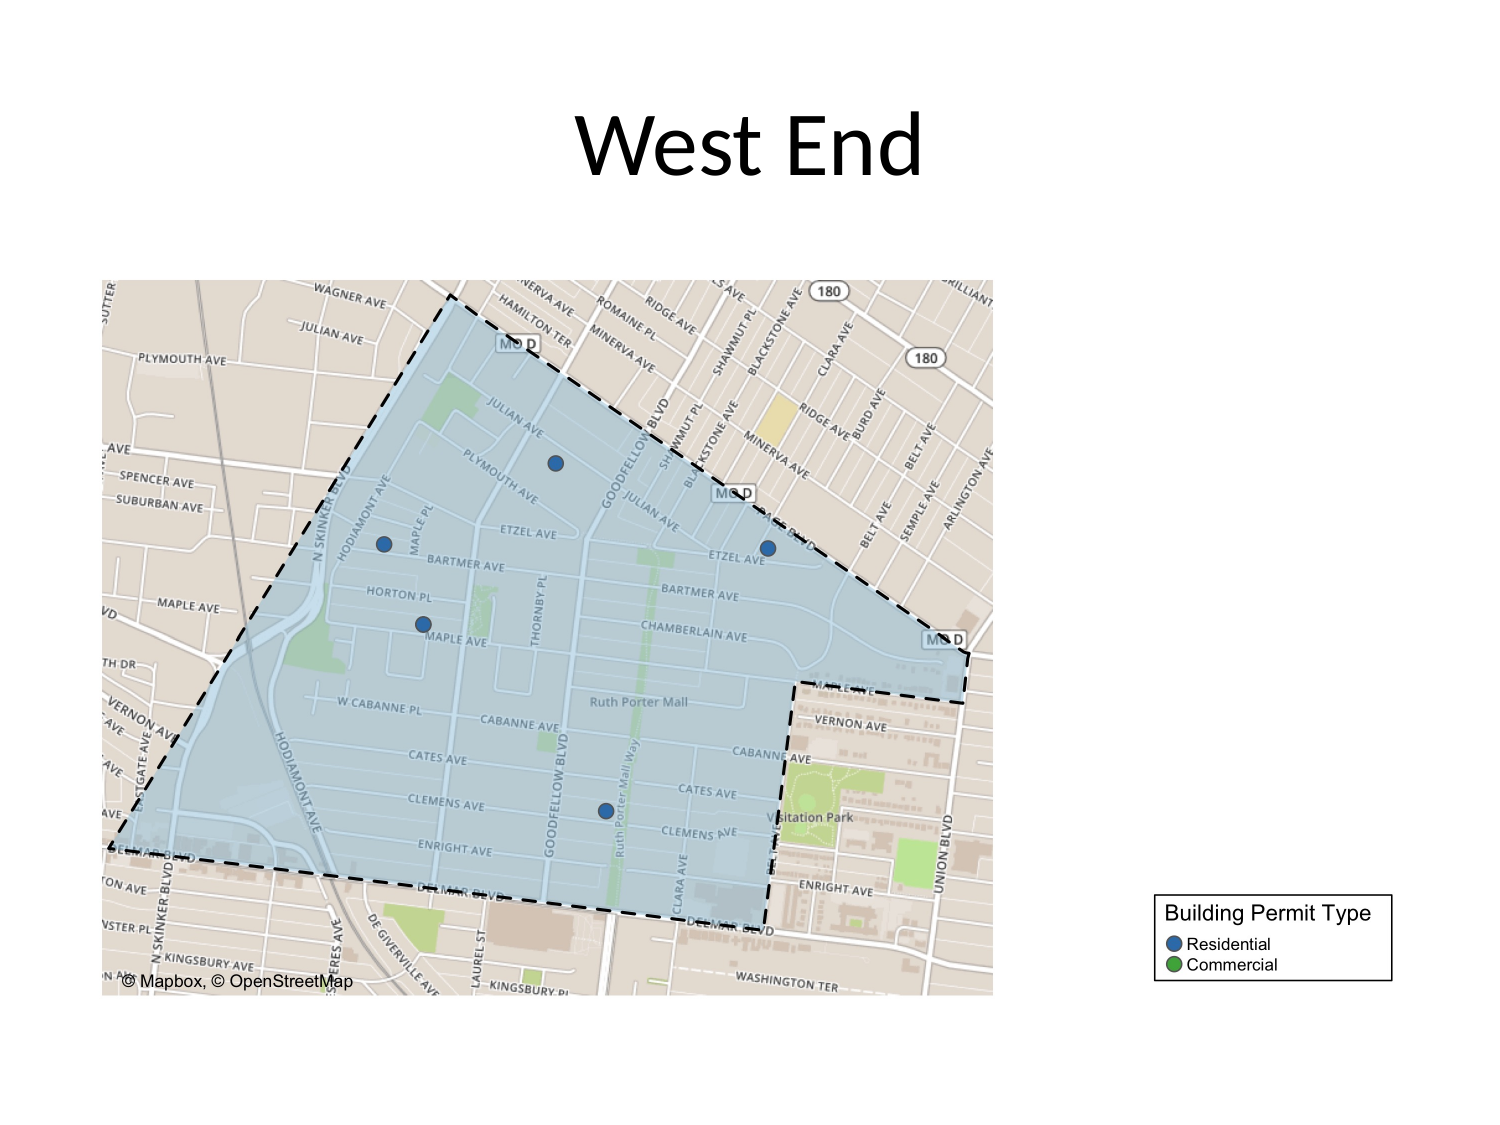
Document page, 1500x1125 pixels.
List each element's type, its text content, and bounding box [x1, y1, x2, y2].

title West End [75, 45, 1425, 233]
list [74, 262, 1426, 1013]
